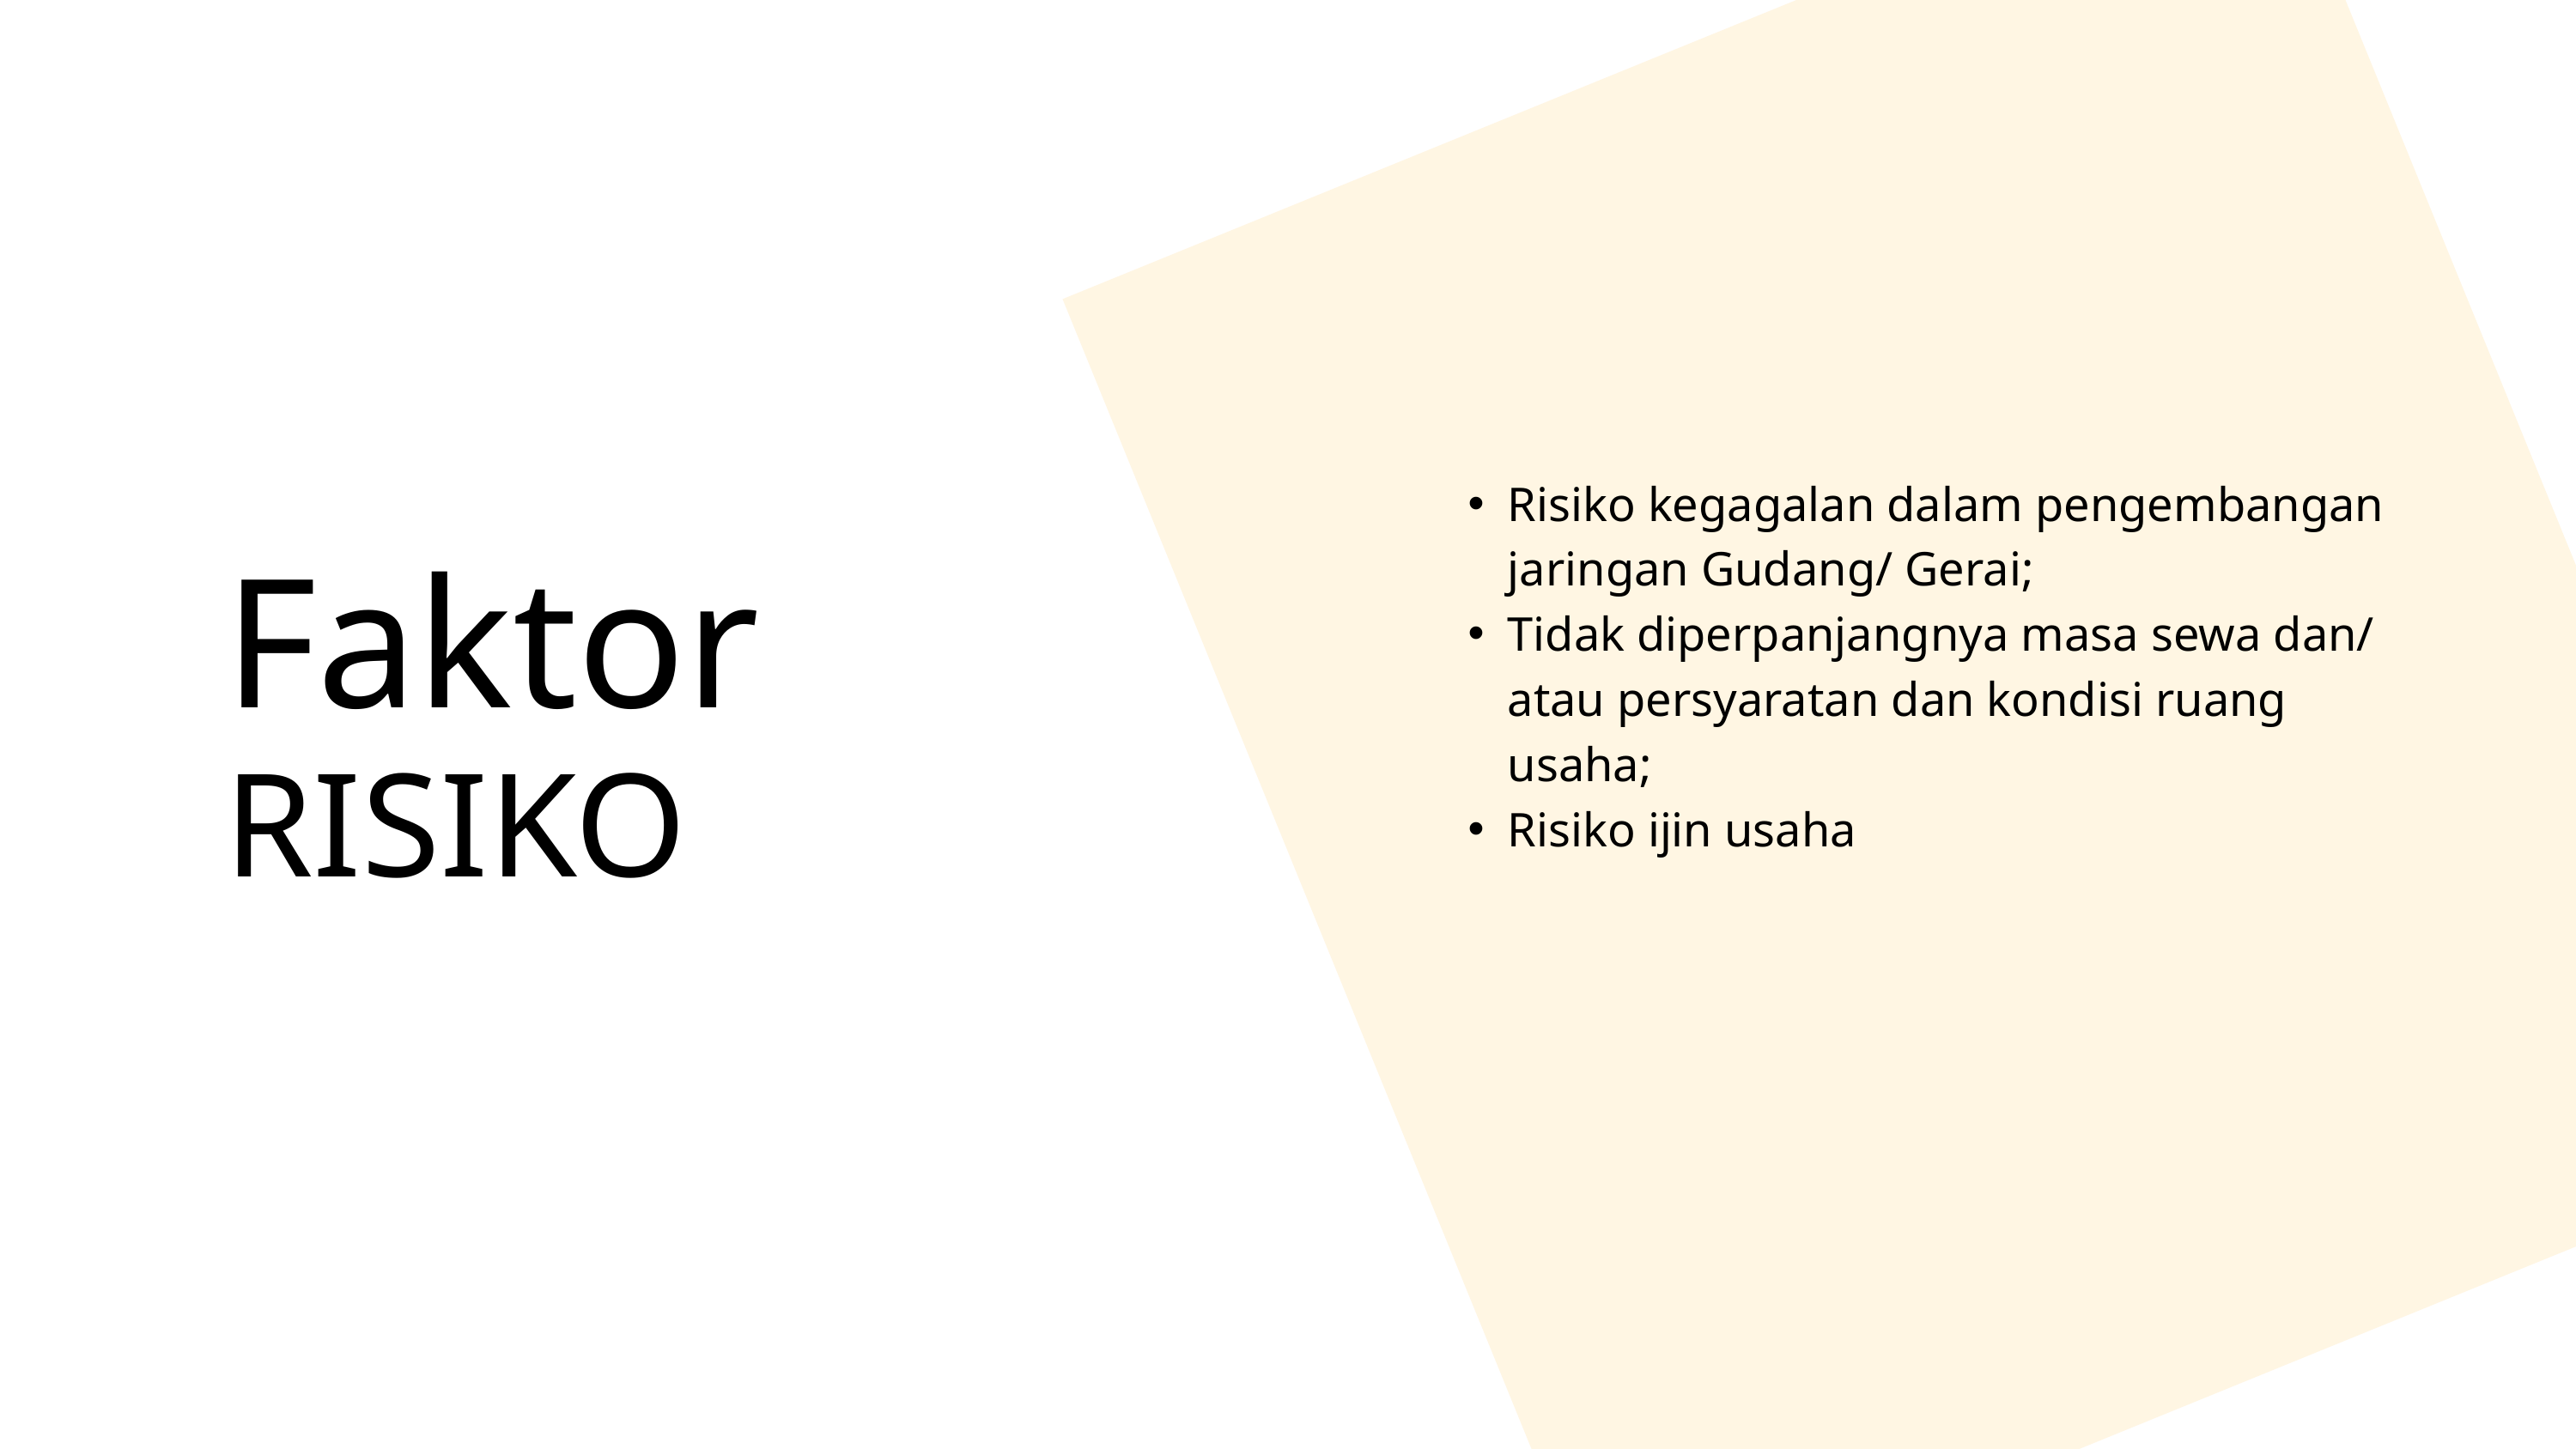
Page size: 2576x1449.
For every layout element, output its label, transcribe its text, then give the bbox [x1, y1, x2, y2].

text_box Faktor [224, 554, 1028, 744]
text_box RISIKO [224, 762, 1176, 906]
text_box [1287, 0, 2576, 1449]
